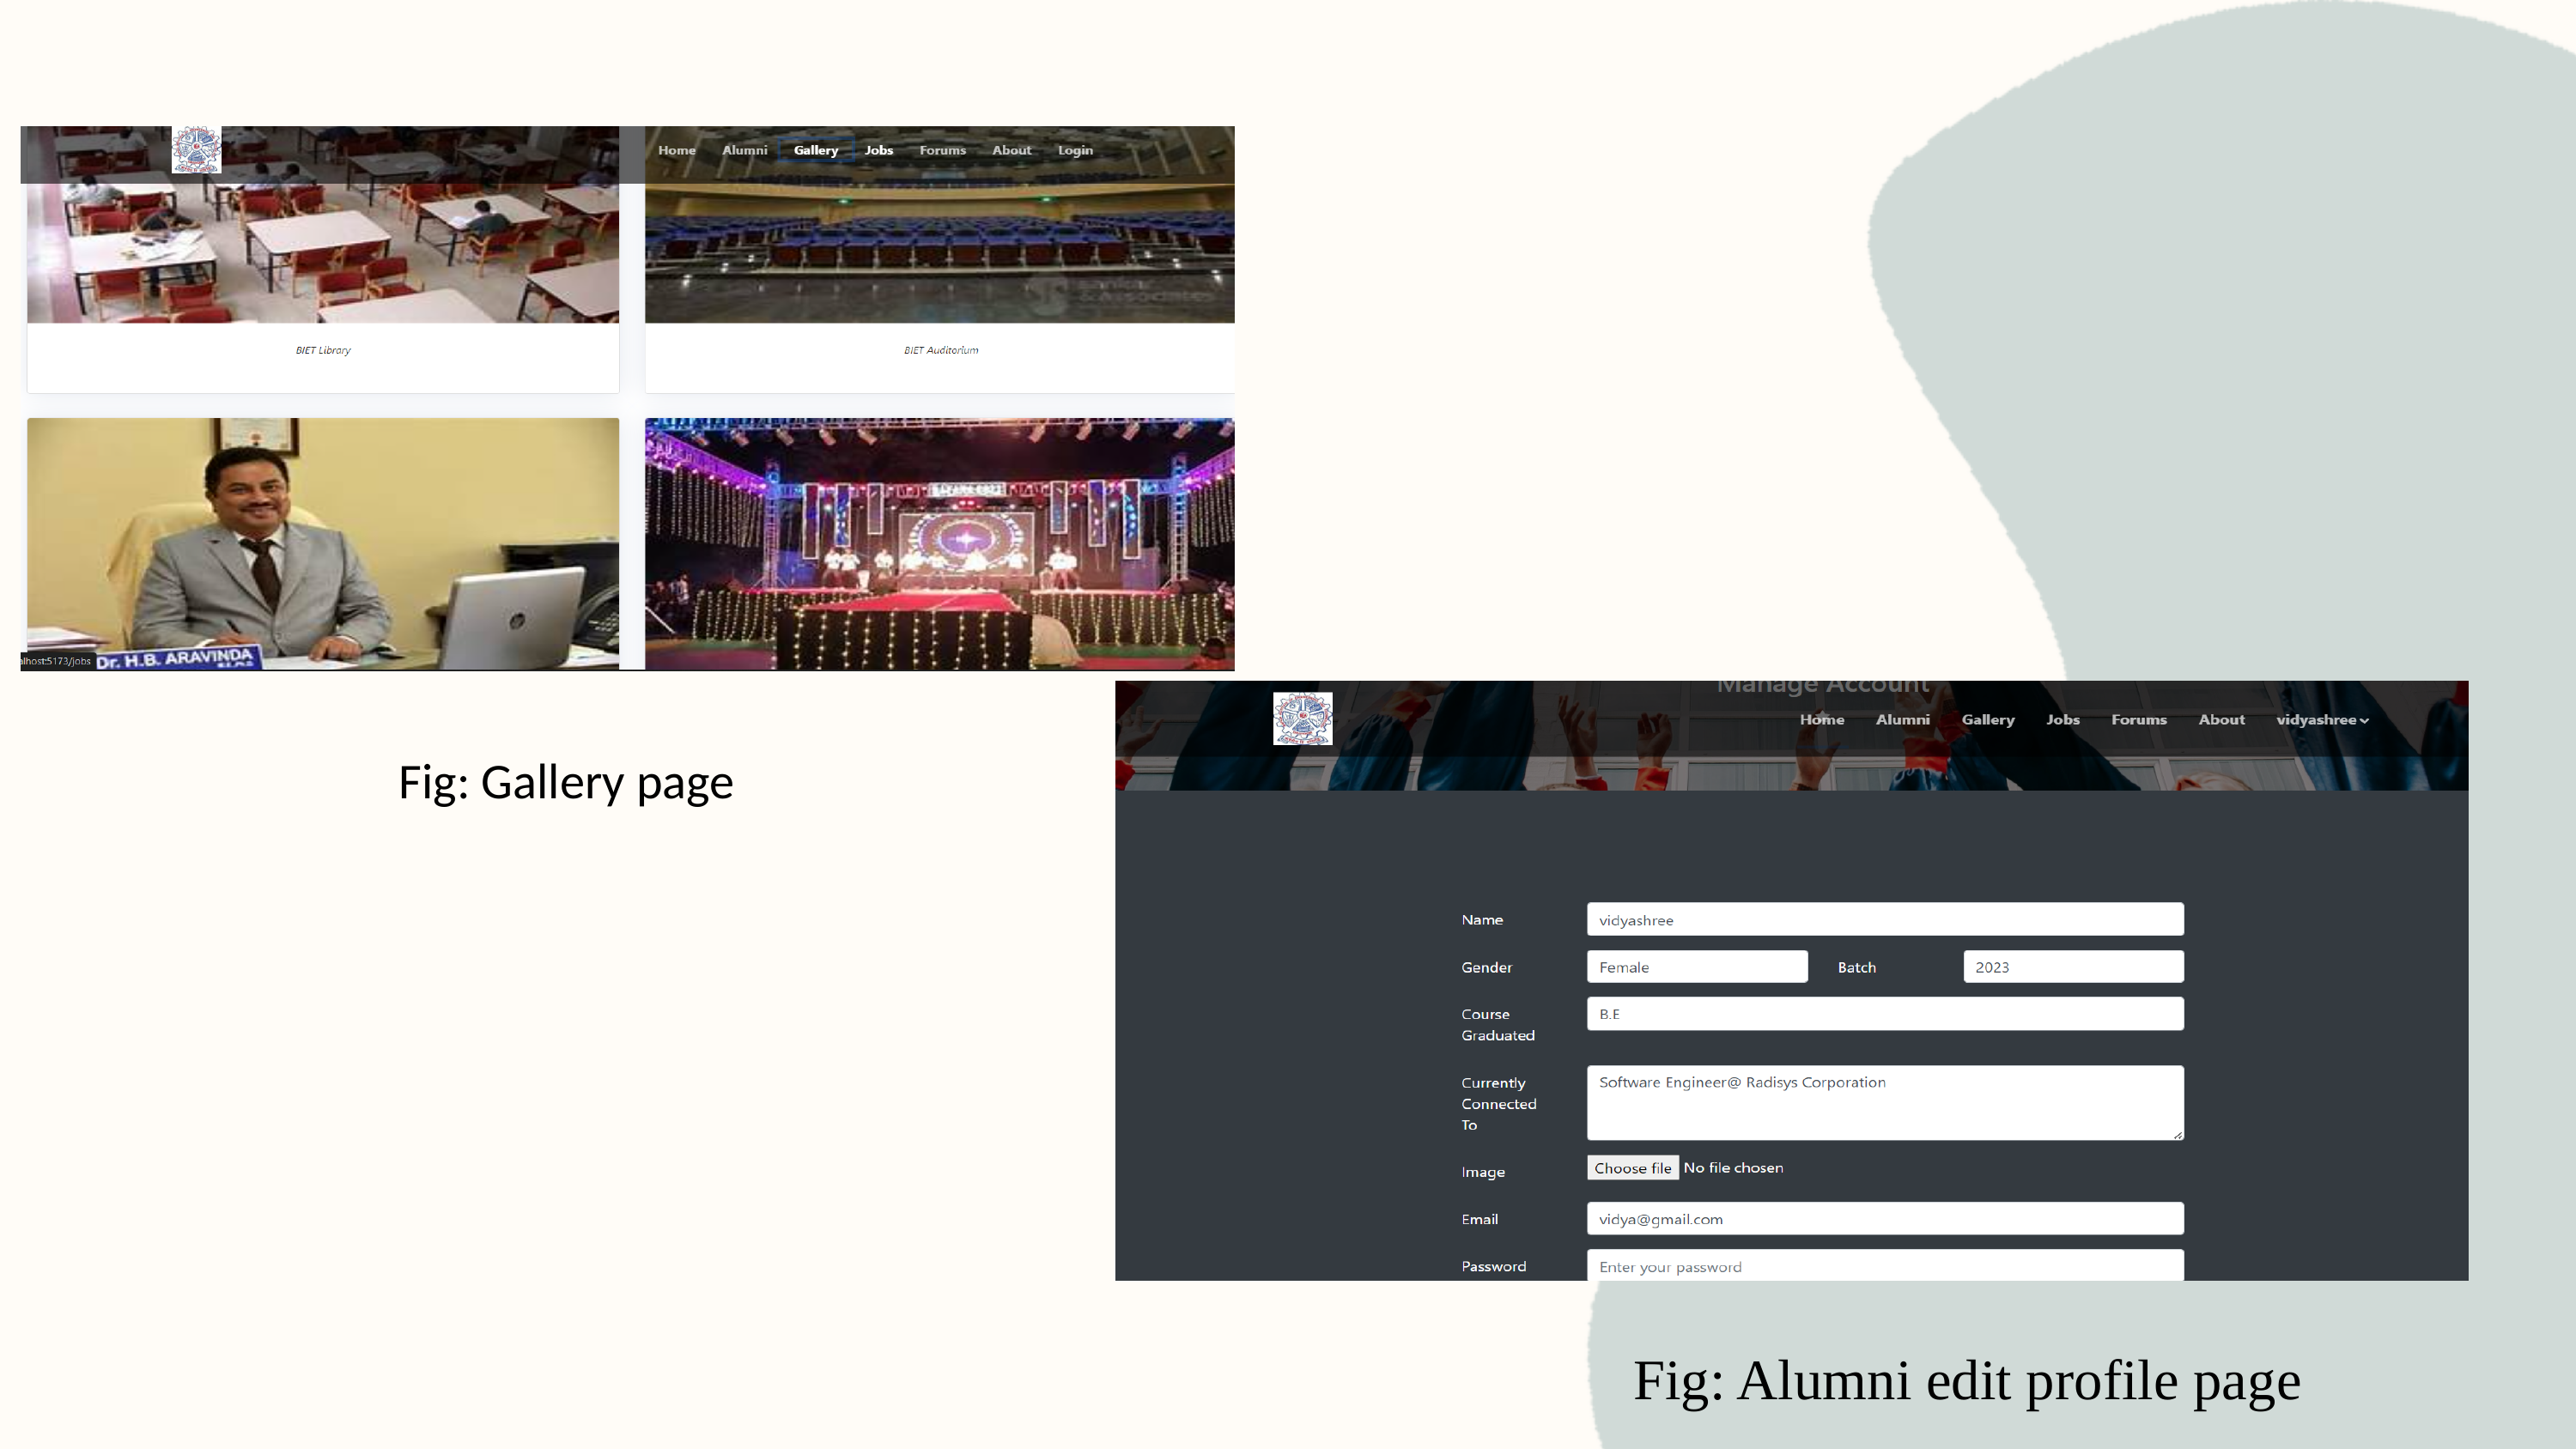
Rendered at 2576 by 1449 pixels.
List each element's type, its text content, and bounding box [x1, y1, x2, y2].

text_box Fig: Gallery page [386, 742, 1073, 815]
picture [1115, 32, 2576, 1449]
picture [21, 126, 1235, 671]
